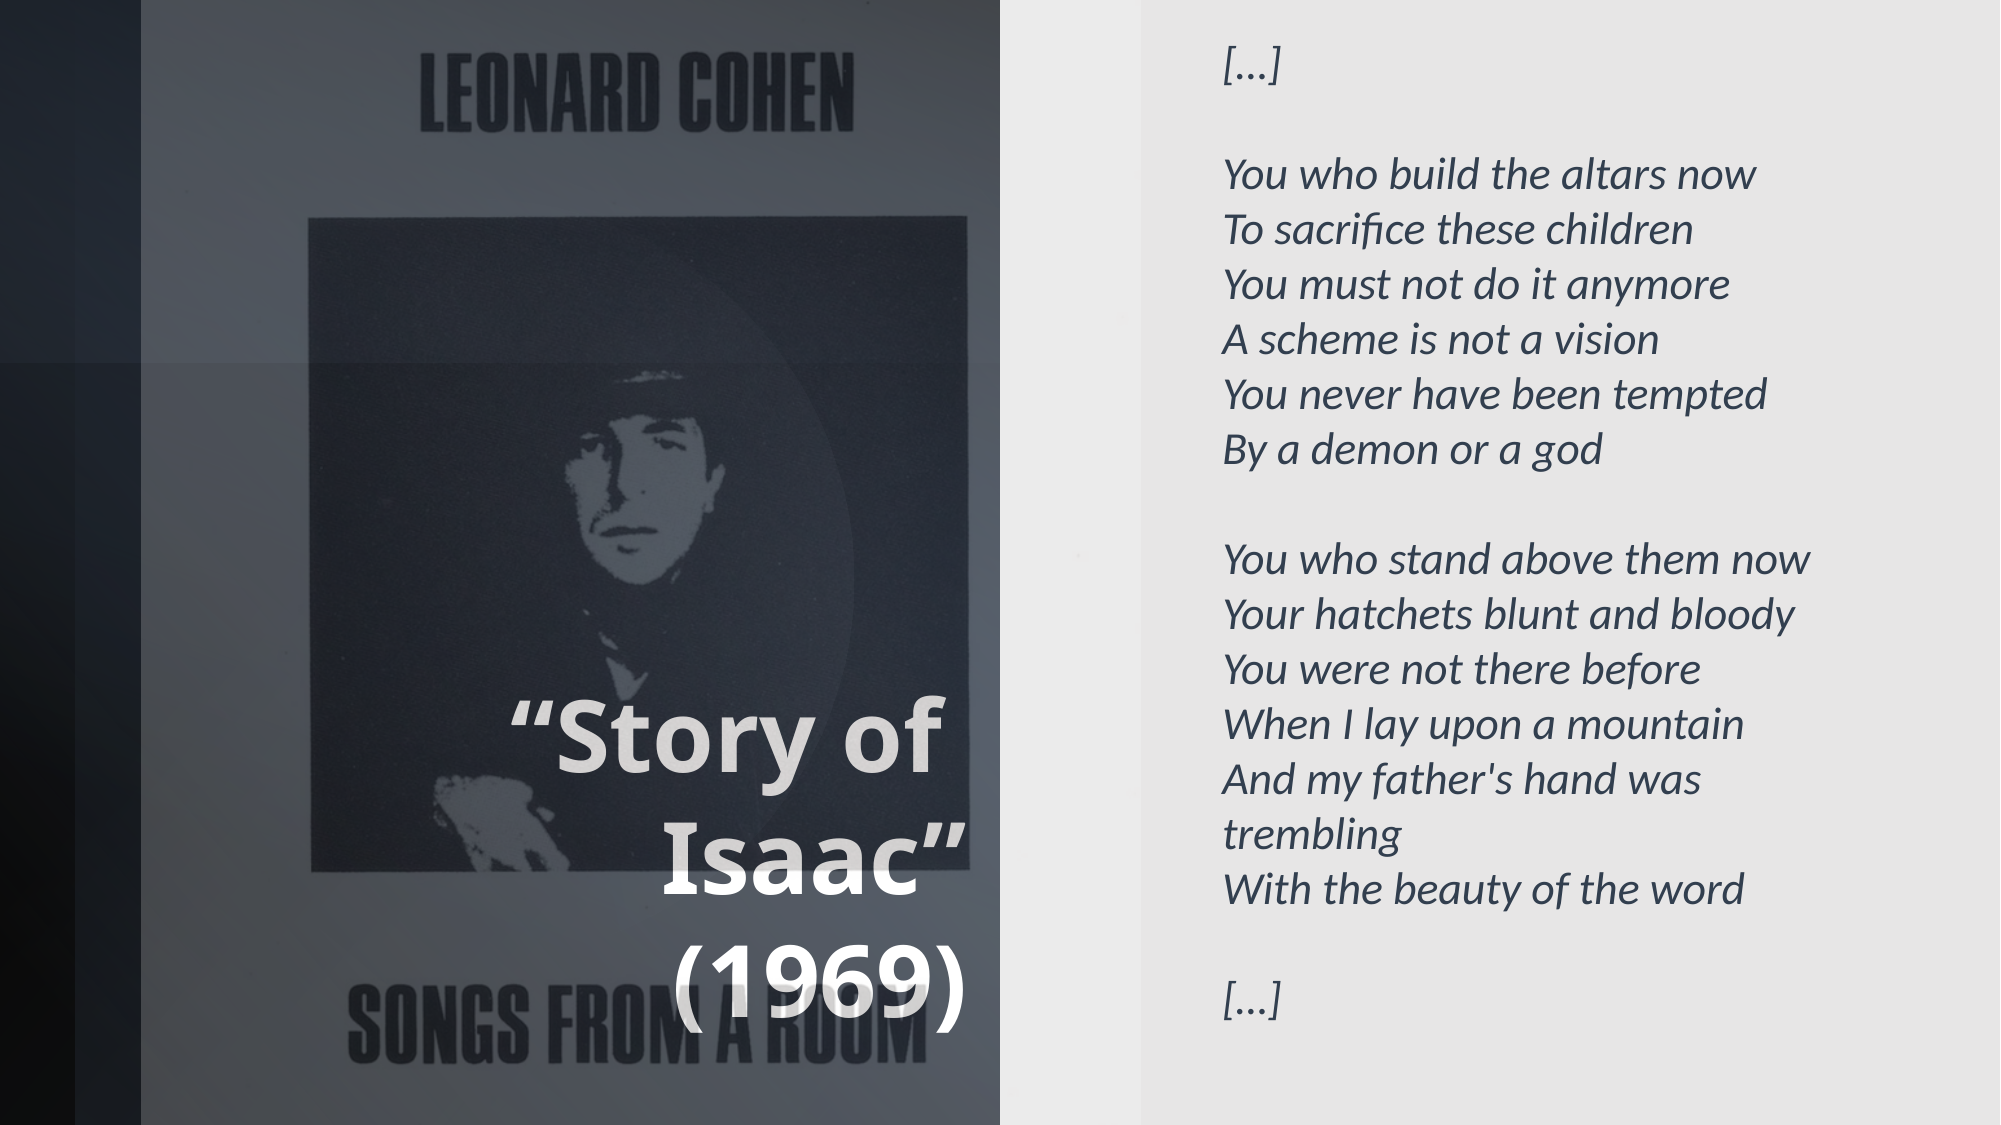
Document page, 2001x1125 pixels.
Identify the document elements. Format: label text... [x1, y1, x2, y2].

text_box [1141, 0, 2000, 1125]
text_box […] You who build the altars now To sacrifice these children You must not do it anymore A scheme is not a vision You never have been tempted By a demon or a god You who stand above them now Your hatchets blunt and bloody You were not there before When I lay upon a mountain And my father's hand was trembling With the beauty of the word […] [1207, 26, 1852, 1121]
text_box [0, 0, 141, 1125]
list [141, 0, 1141, 1125]
